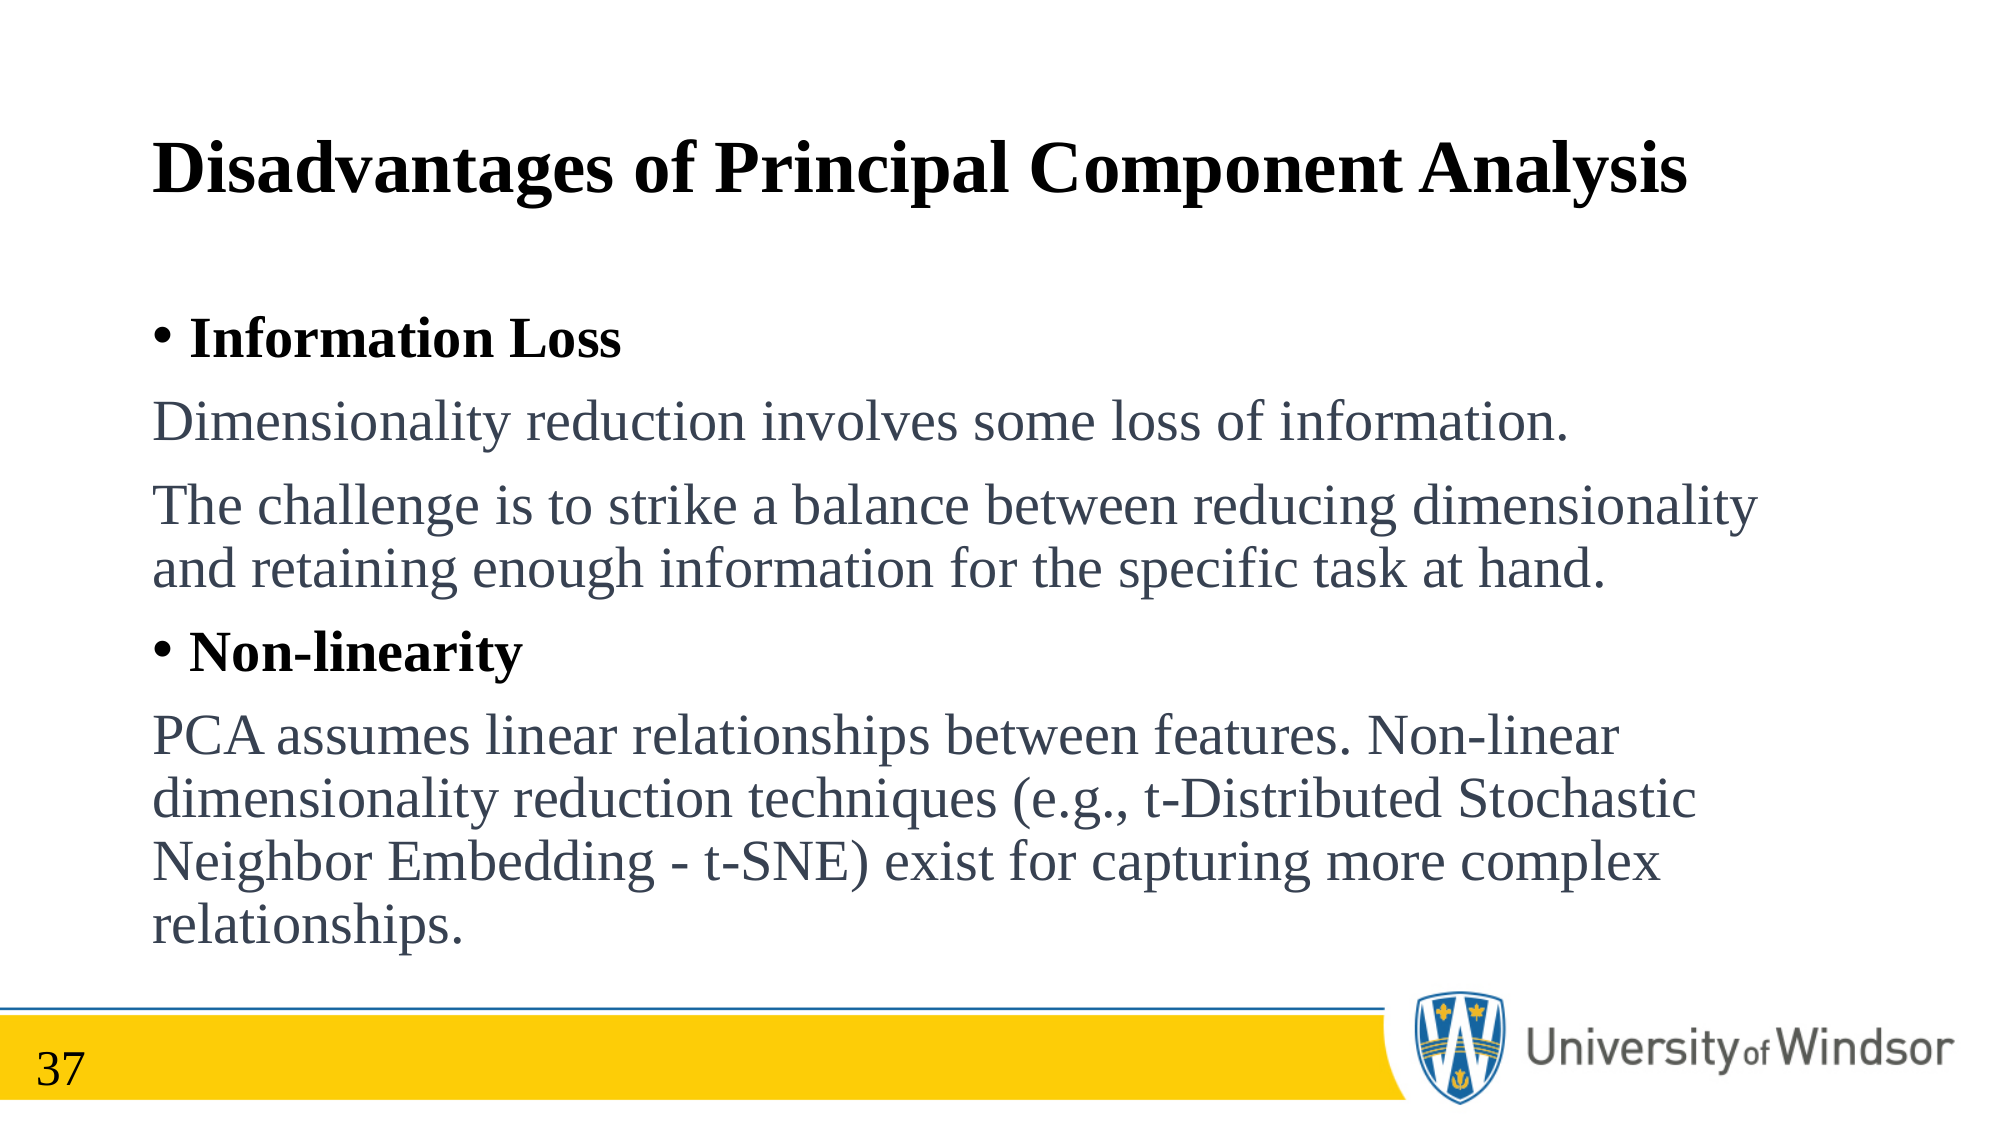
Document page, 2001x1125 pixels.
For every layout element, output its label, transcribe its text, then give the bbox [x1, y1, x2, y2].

picture [0, 974, 2000, 1125]
title Disadvantages of Principal Component Analysis [137, 59, 1863, 278]
list Information Loss Dimensionality reduction involves some loss of information. The challenge is to strike a balance between reducing dimensionality and retaining enough information for the specific task at hand. Non-linearity PCA assumes linear relationships between features. Non-linear dimensionality reduction techniques (e.g., t-Distributed Stochastic Neighbor Embedding - t-SNE) exist for capturing more complex relationships. [137, 299, 1863, 1014]
text_box 37 [21, 1028, 107, 1104]
